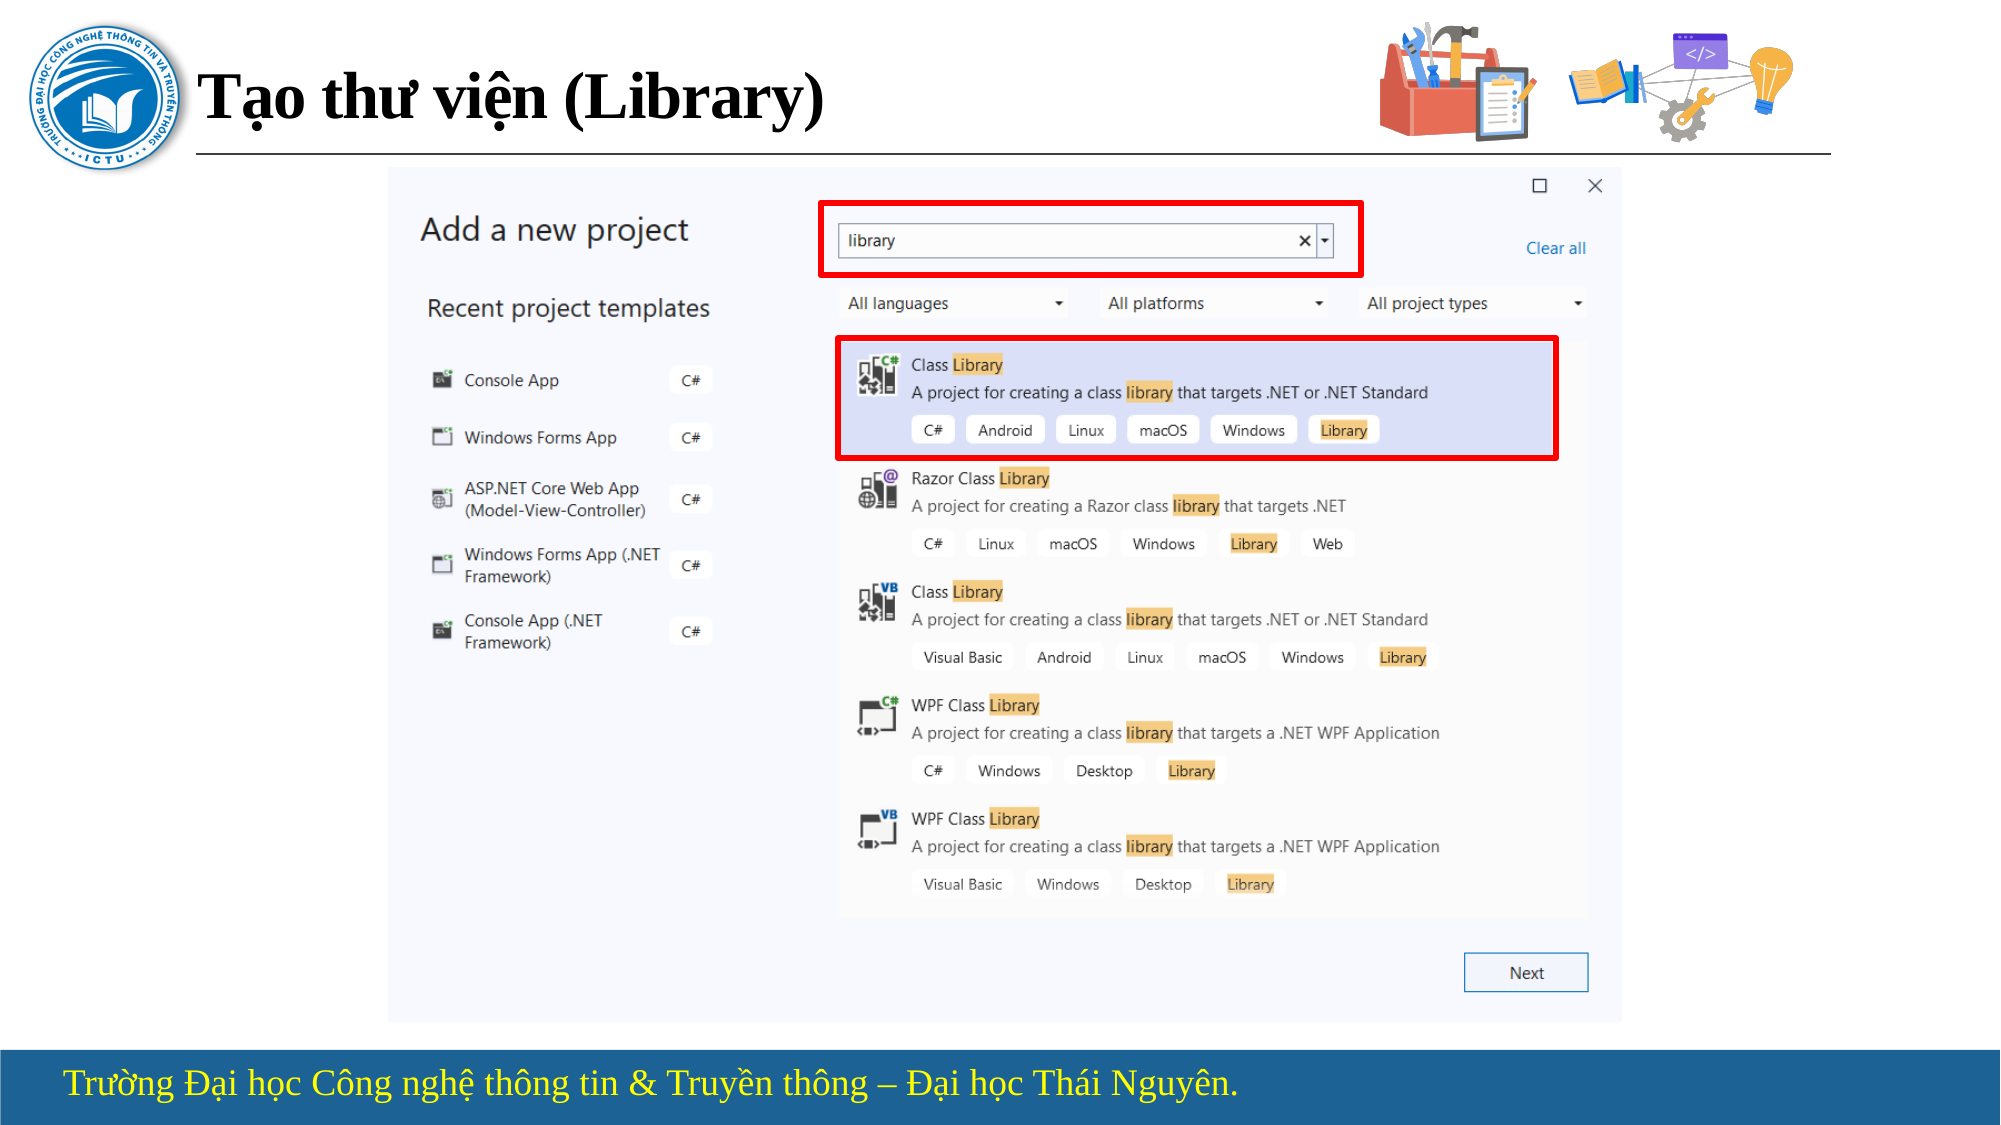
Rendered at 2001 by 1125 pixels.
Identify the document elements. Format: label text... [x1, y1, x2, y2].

picture [27, 24, 181, 171]
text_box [387, 167, 1623, 1022]
title Tạo thư viện (Library) [192, 47, 1273, 149]
text_box Trường Đại học Công nghệ thông tin & Truyền thông – Đại học Thái Nguyên. [48, 1050, 1970, 1111]
picture [1276, 0, 1844, 171]
